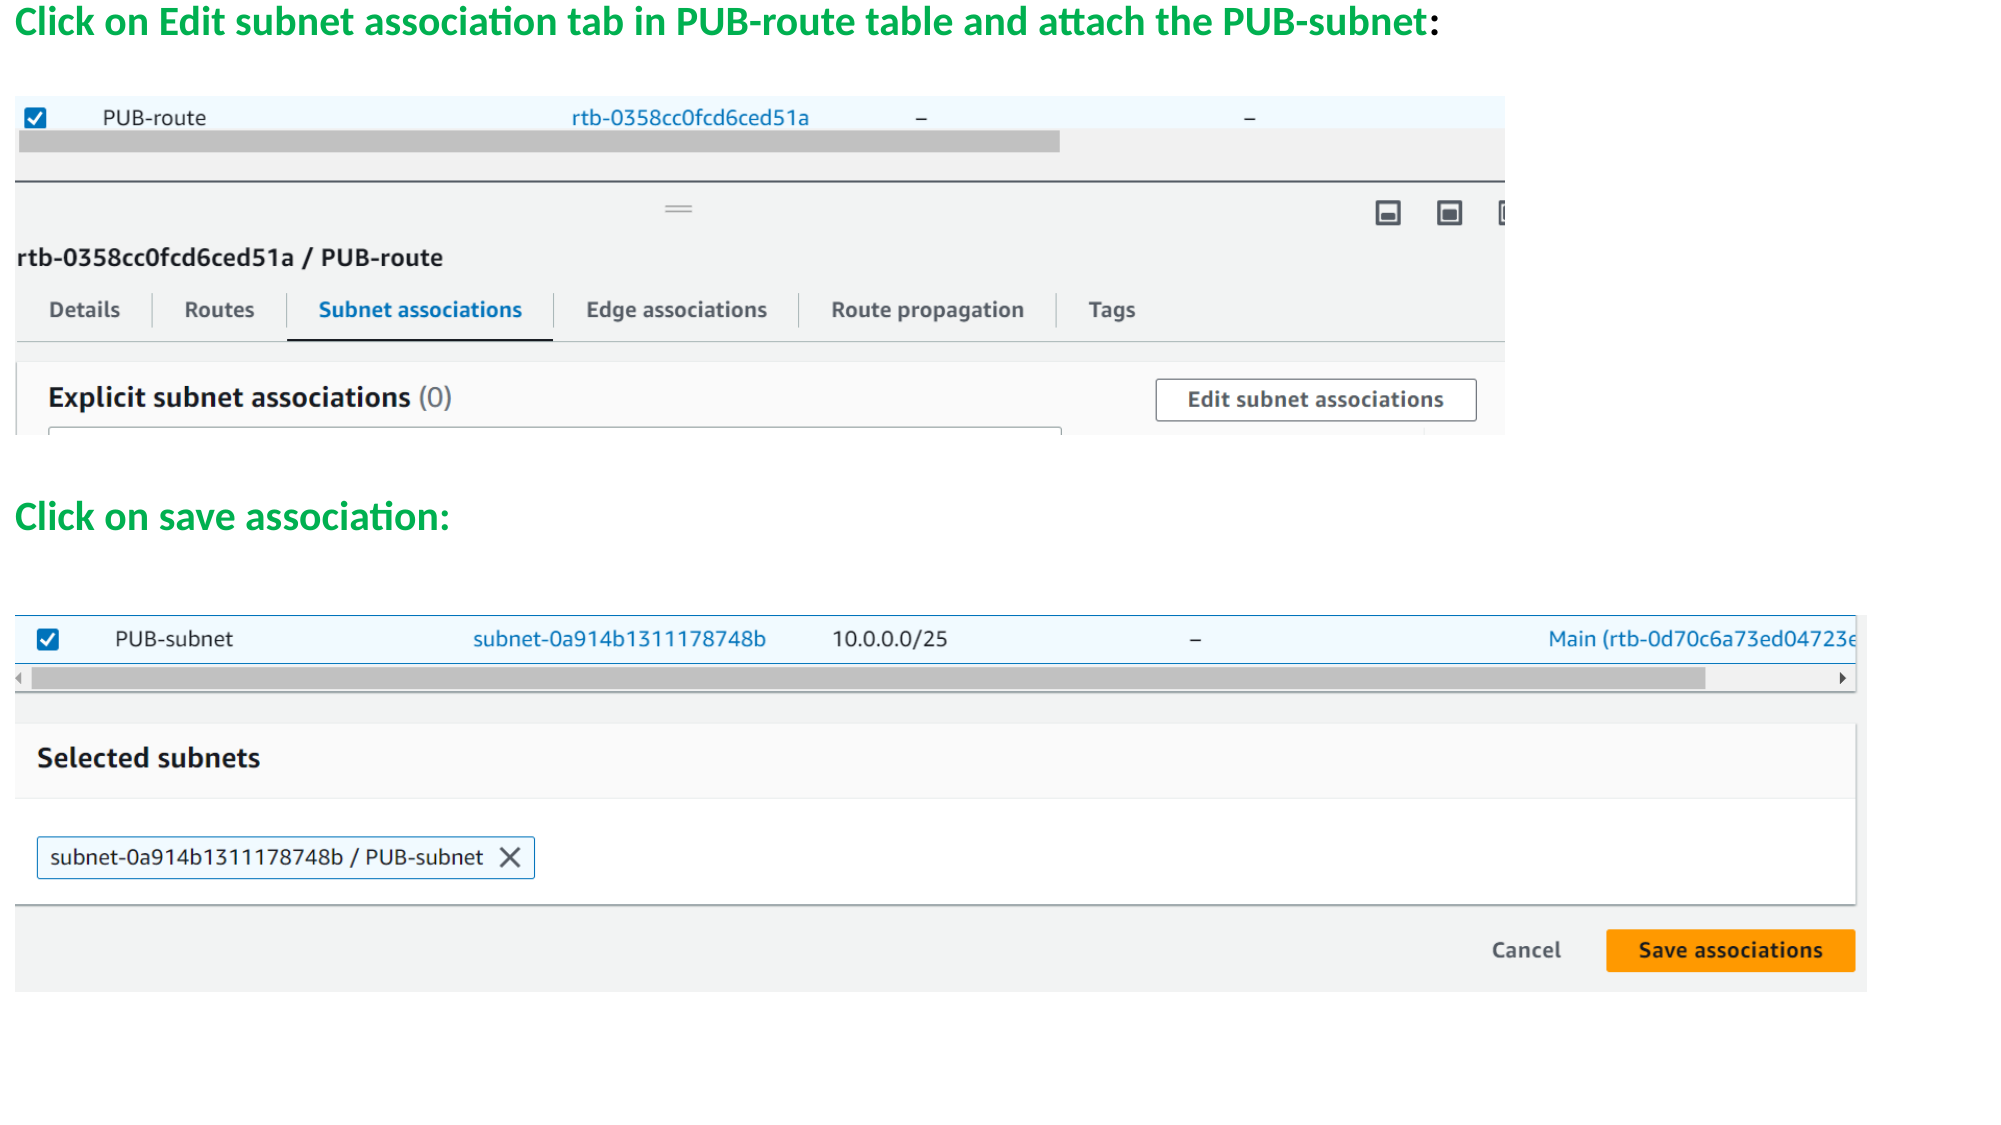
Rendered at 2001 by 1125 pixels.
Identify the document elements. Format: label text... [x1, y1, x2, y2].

picture [15, 615, 1867, 992]
picture [15, 96, 1505, 436]
list Click on Edit subnet association tab in PUB-route table and attach the PUB-subnet: Click on save association: [0, 0, 1863, 1005]
